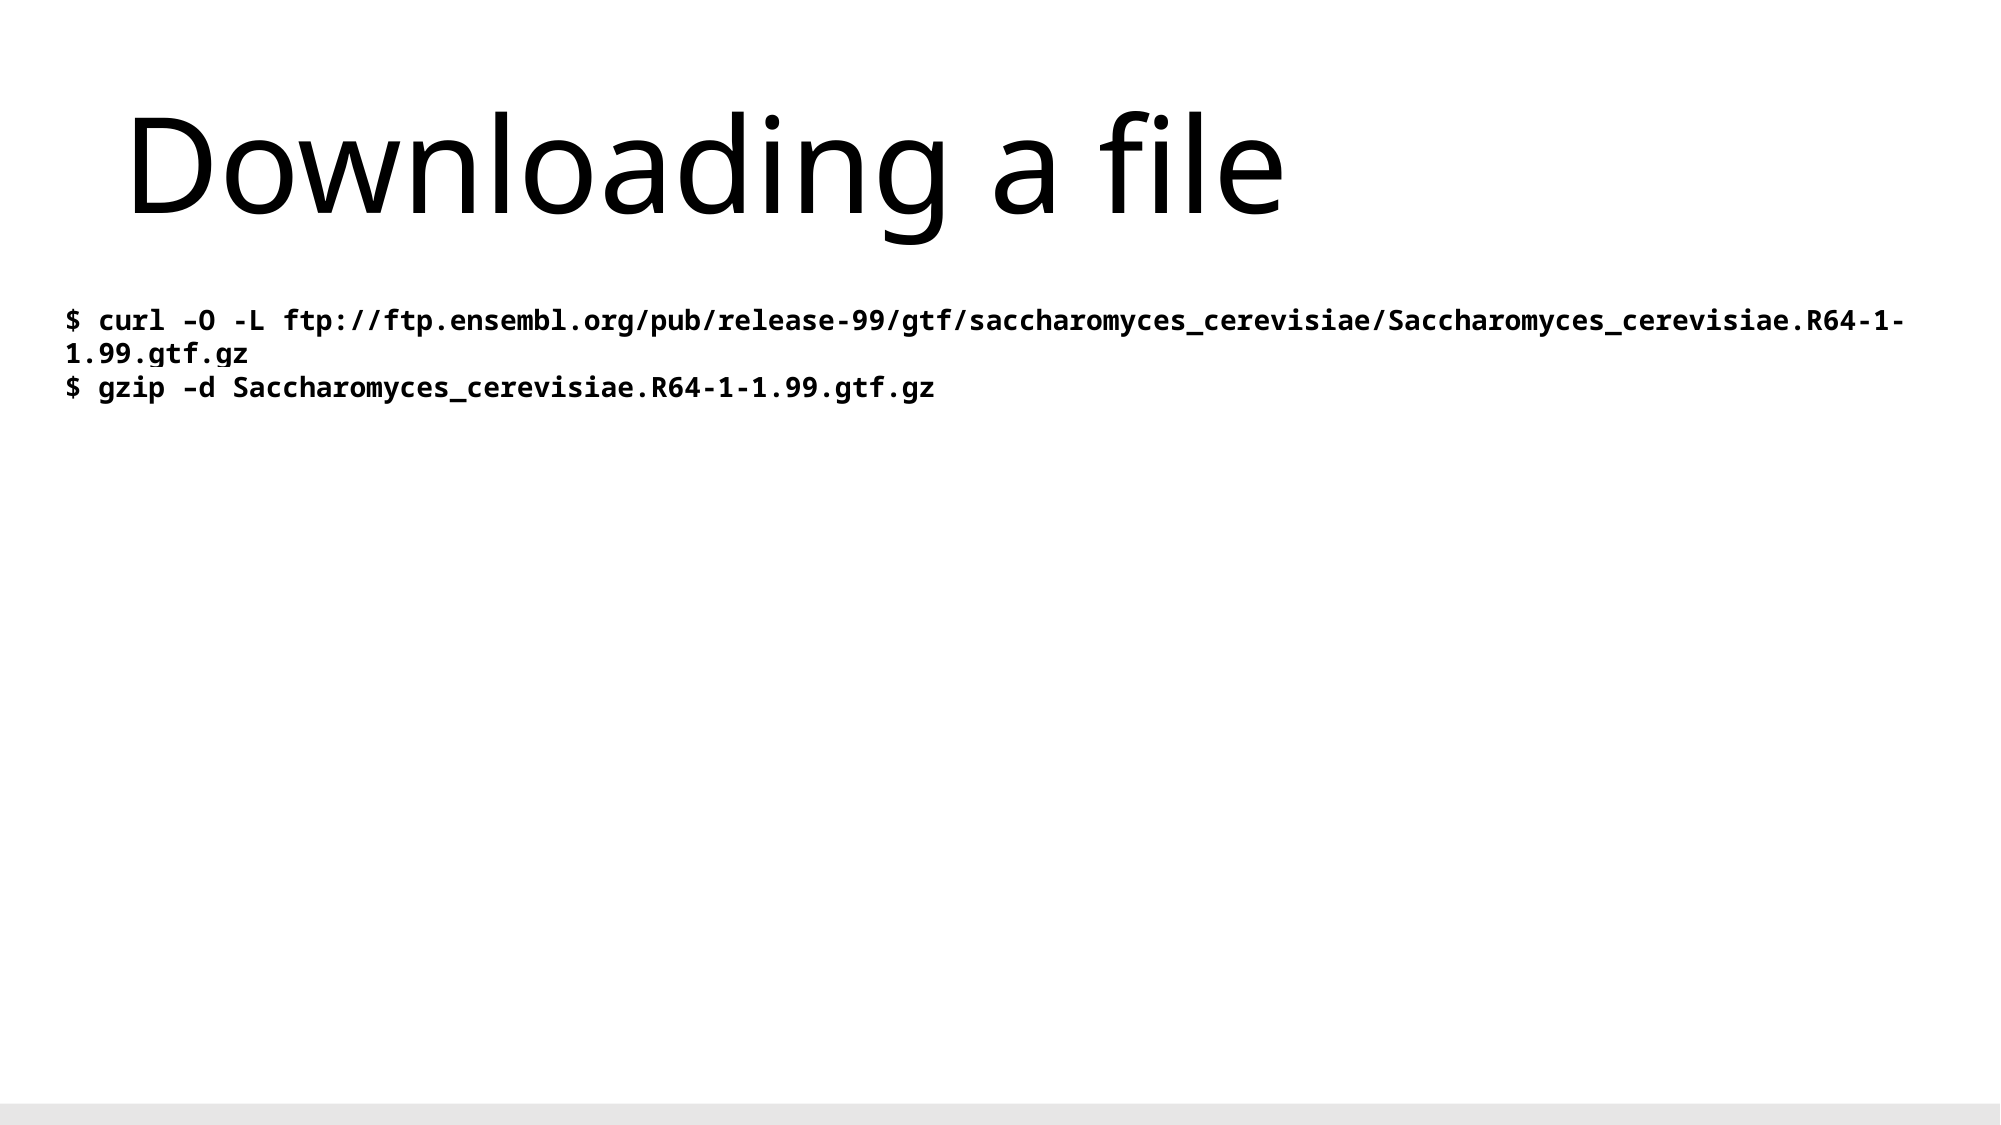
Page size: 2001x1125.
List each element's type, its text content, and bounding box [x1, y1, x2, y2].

title Downloading a file [107, 98, 1393, 244]
text_box $ curl –O -L ftp://ftp.ensembl.org/pub/release-99/gtf/saccharomyces_cerevisiae/Saccharomyces_cerevisiae.R64-1-1.99.gtf.gz $ gzip –d Saccharomyces_cerevisiae.R64-1-1.99.gtf.gz [44, 313, 1988, 392]
